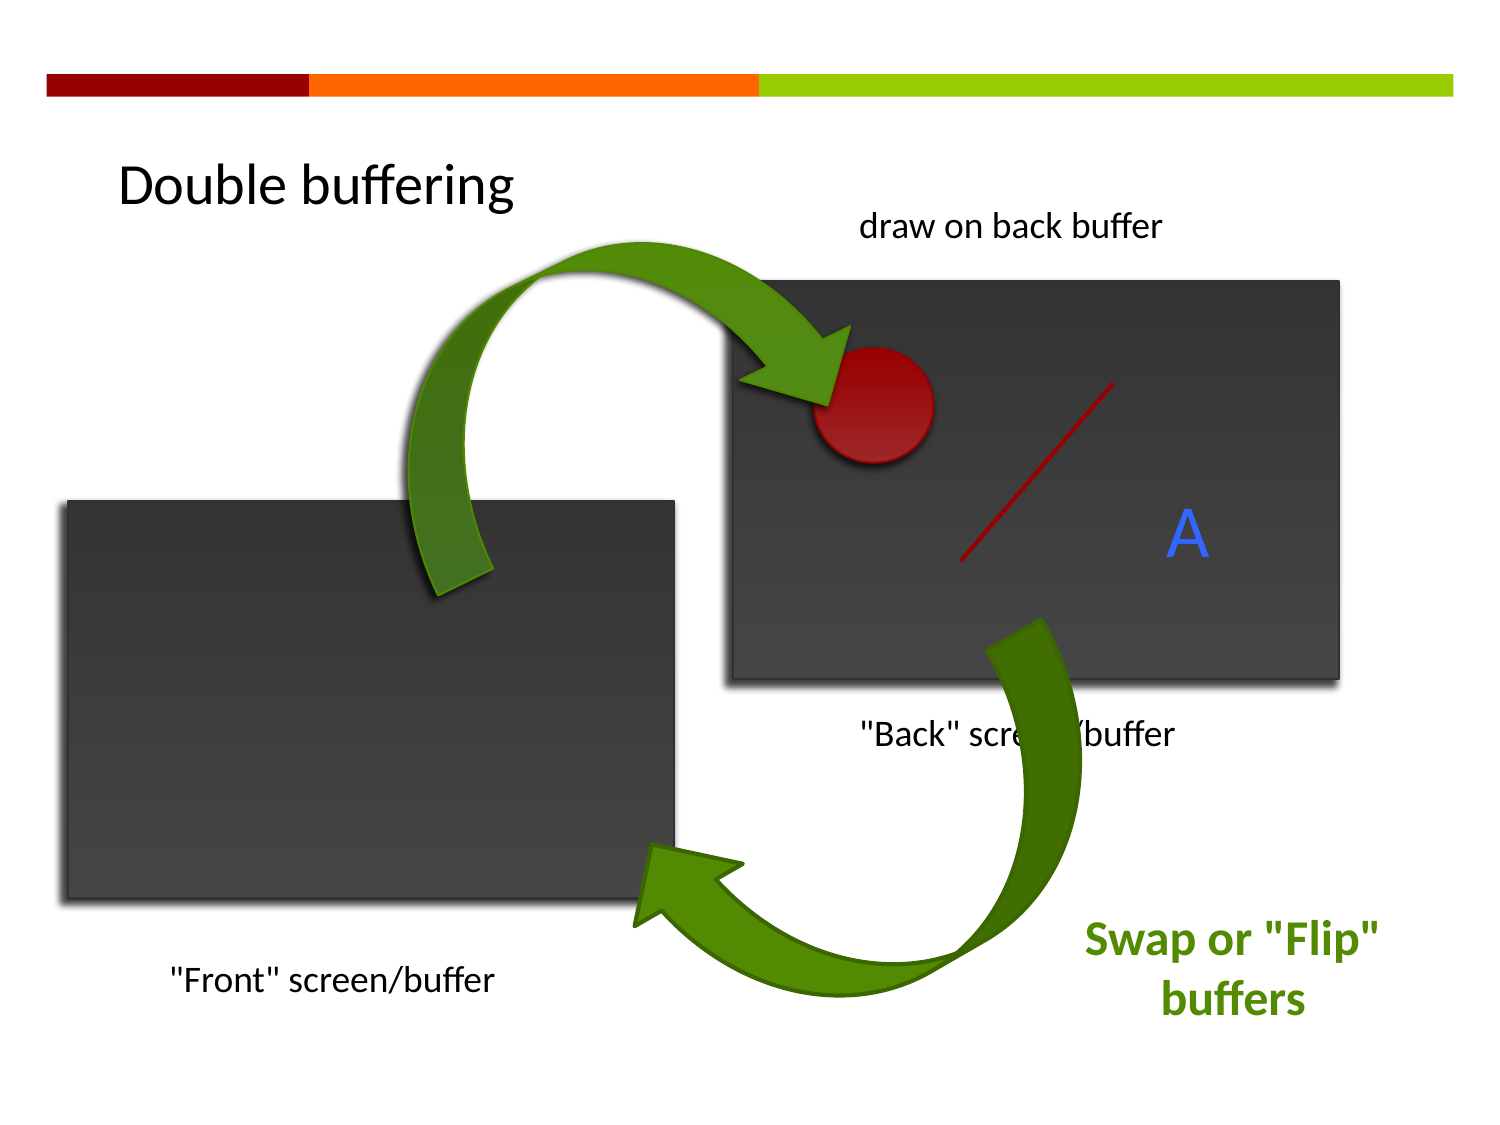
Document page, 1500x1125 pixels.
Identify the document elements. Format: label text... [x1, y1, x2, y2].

text_box "Front" screen/buffer [154, 947, 625, 1008]
text_box [407, 242, 852, 597]
text_box "Back" screen/buffer [1076, 701, 1249, 761]
text_box [732, 280, 1340, 680]
text_box "Back" screen/buffer [844, 701, 1021, 761]
text_box A [1151, 475, 1249, 581]
text_box draw on back buffer [844, 193, 1230, 254]
text_box [67, 500, 675, 900]
text_box [813, 347, 935, 464]
text_box Double buffering [103, 138, 616, 224]
text_box Swap or "Flip" buffers [1055, 898, 1411, 1034]
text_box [959, 382, 1114, 562]
text_box [632, 617, 1083, 998]
